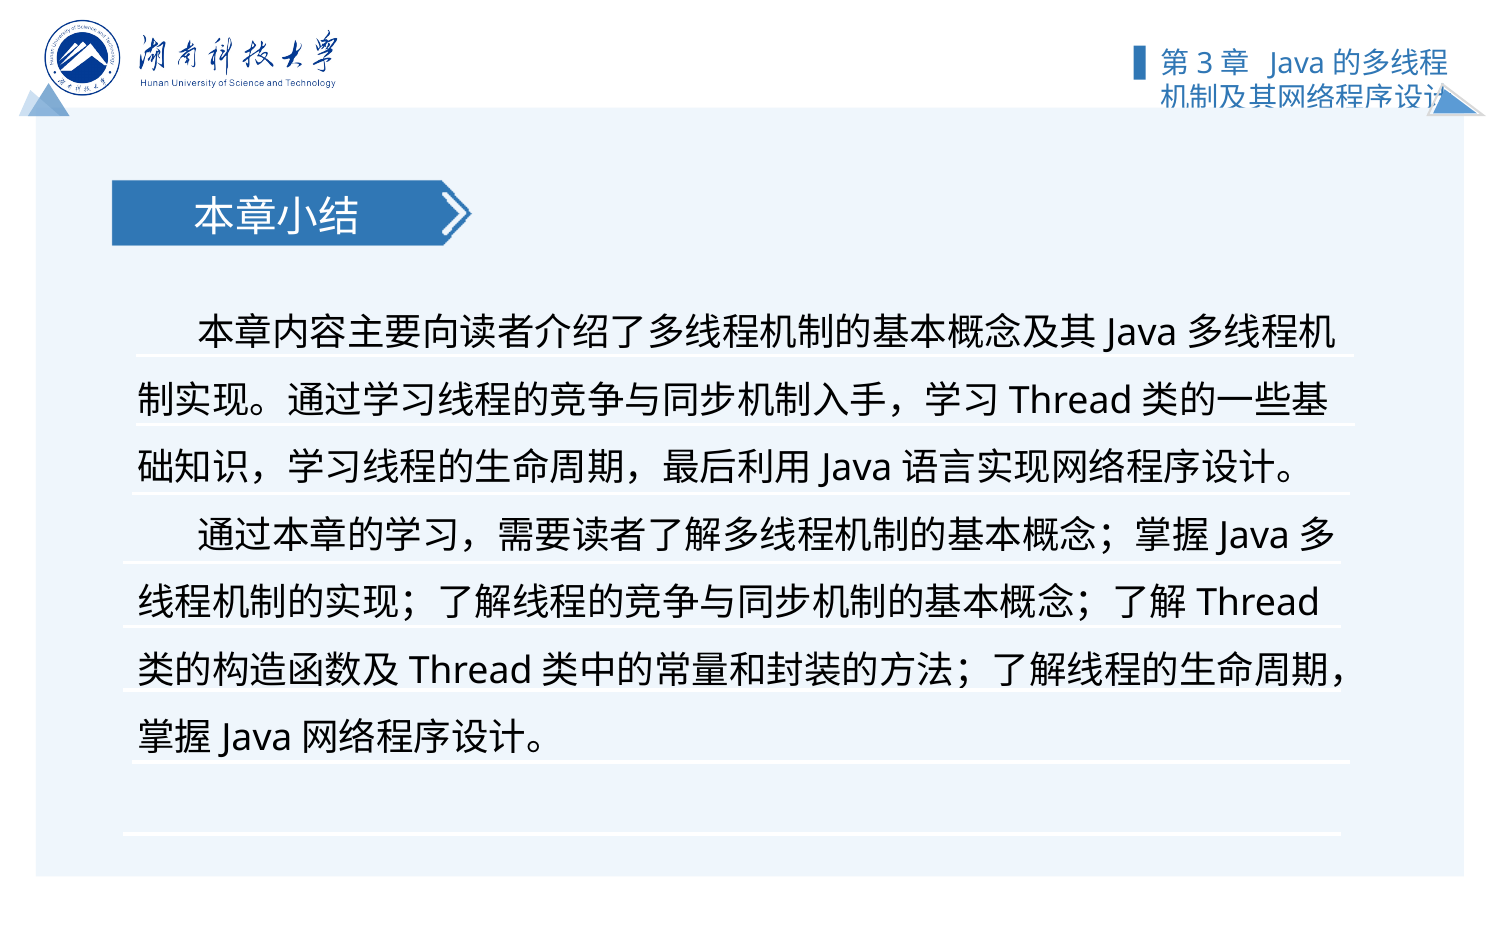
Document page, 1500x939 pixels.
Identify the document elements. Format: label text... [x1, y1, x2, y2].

picture [23, 16, 348, 99]
text_box 本章内容主要向读者介绍了多线程机制的基本概念及其Java多线程机制实现。通过学习线程的竞争与同步机制入手，学习Thread类的一些基础知识，学习线程的生命周期，最后利用Java语言实现网络程序设计。 通过本章的学习，需要读者了解多线程机制的基本概念；掌握Java多线程机制的实现；了解线程的竞争与同步机制的基本概念；了解Thread类的构造函数及Thread类中的常量和封装的方法；了解线程的生命周期，掌握Java网络程序设计。 [122, 278, 1378, 766]
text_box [18, 83, 1483, 117]
text_box [35, 117, 1465, 878]
picture [98, 163, 485, 265]
